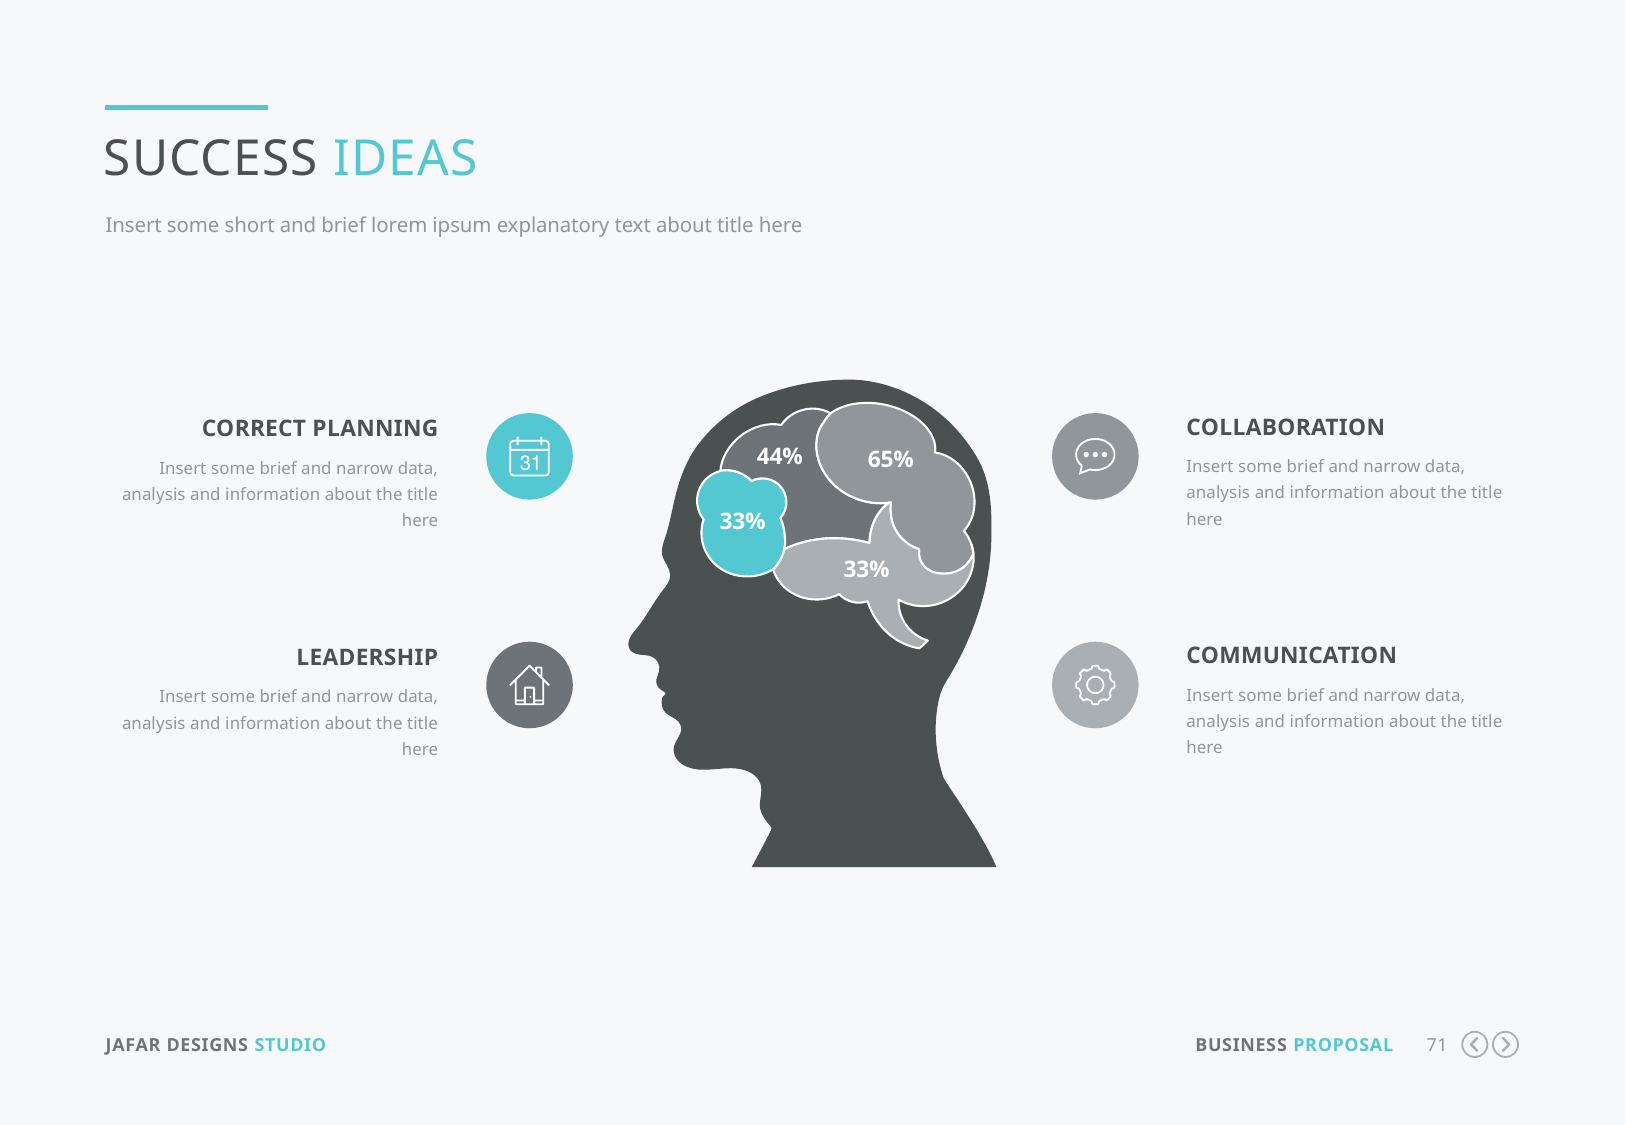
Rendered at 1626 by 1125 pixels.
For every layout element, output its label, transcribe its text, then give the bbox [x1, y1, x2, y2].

text_box [753, 379, 921, 400]
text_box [1186, 412, 1519, 504]
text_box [696, 400, 979, 649]
list Insert some short and brief lorem ipsum explanatory text about title here [105, 209, 1519, 241]
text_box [1186, 640, 1519, 732]
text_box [1052, 641, 1139, 729]
list Success ideas [103, 125, 1518, 188]
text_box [105, 413, 439, 505]
text_box [628, 447, 997, 868]
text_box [486, 413, 573, 500]
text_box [1052, 413, 1139, 500]
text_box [105, 642, 439, 734]
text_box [486, 641, 573, 729]
